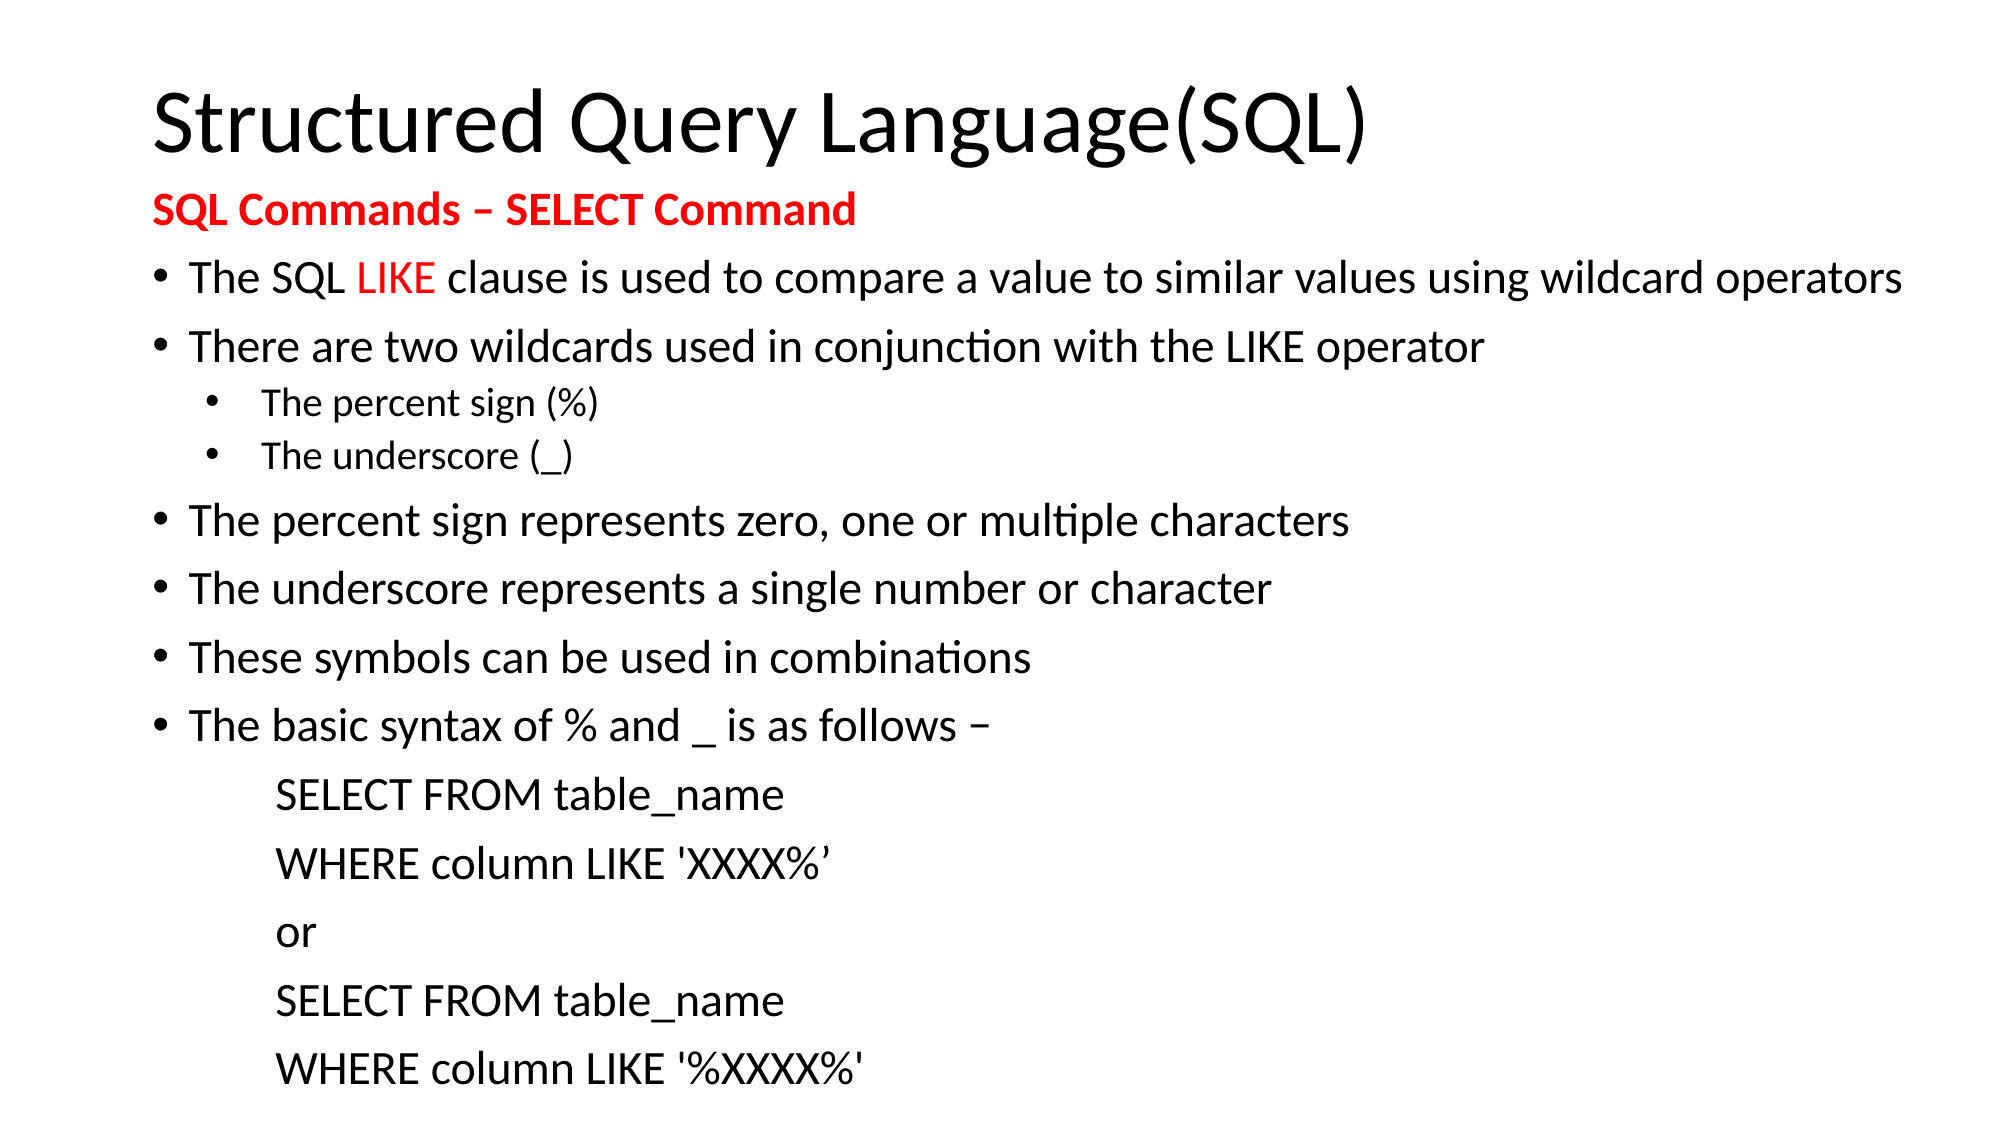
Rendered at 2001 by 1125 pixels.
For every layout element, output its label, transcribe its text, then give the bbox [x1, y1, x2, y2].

list SQL Commands – SELECT Command The SQL LIKE clause is used to compare a value to similar values using wildcard operators There are two wildcards used in conjunction with the LIKE operator The percent sign (%) The underscore (_) The percent sign represents zero, one or multiple characters The underscore represents a single number or character These symbols can be used in combinations The basic syntax of % and _ is as follows − SELECT FROM table_name WHERE column LIKE 'XXXX%’ or SELECT FROM table_name WHERE column LIKE '%XXXX%' [137, 176, 1946, 1111]
title Structured Query Language(SQL) [137, 14, 1863, 176]
